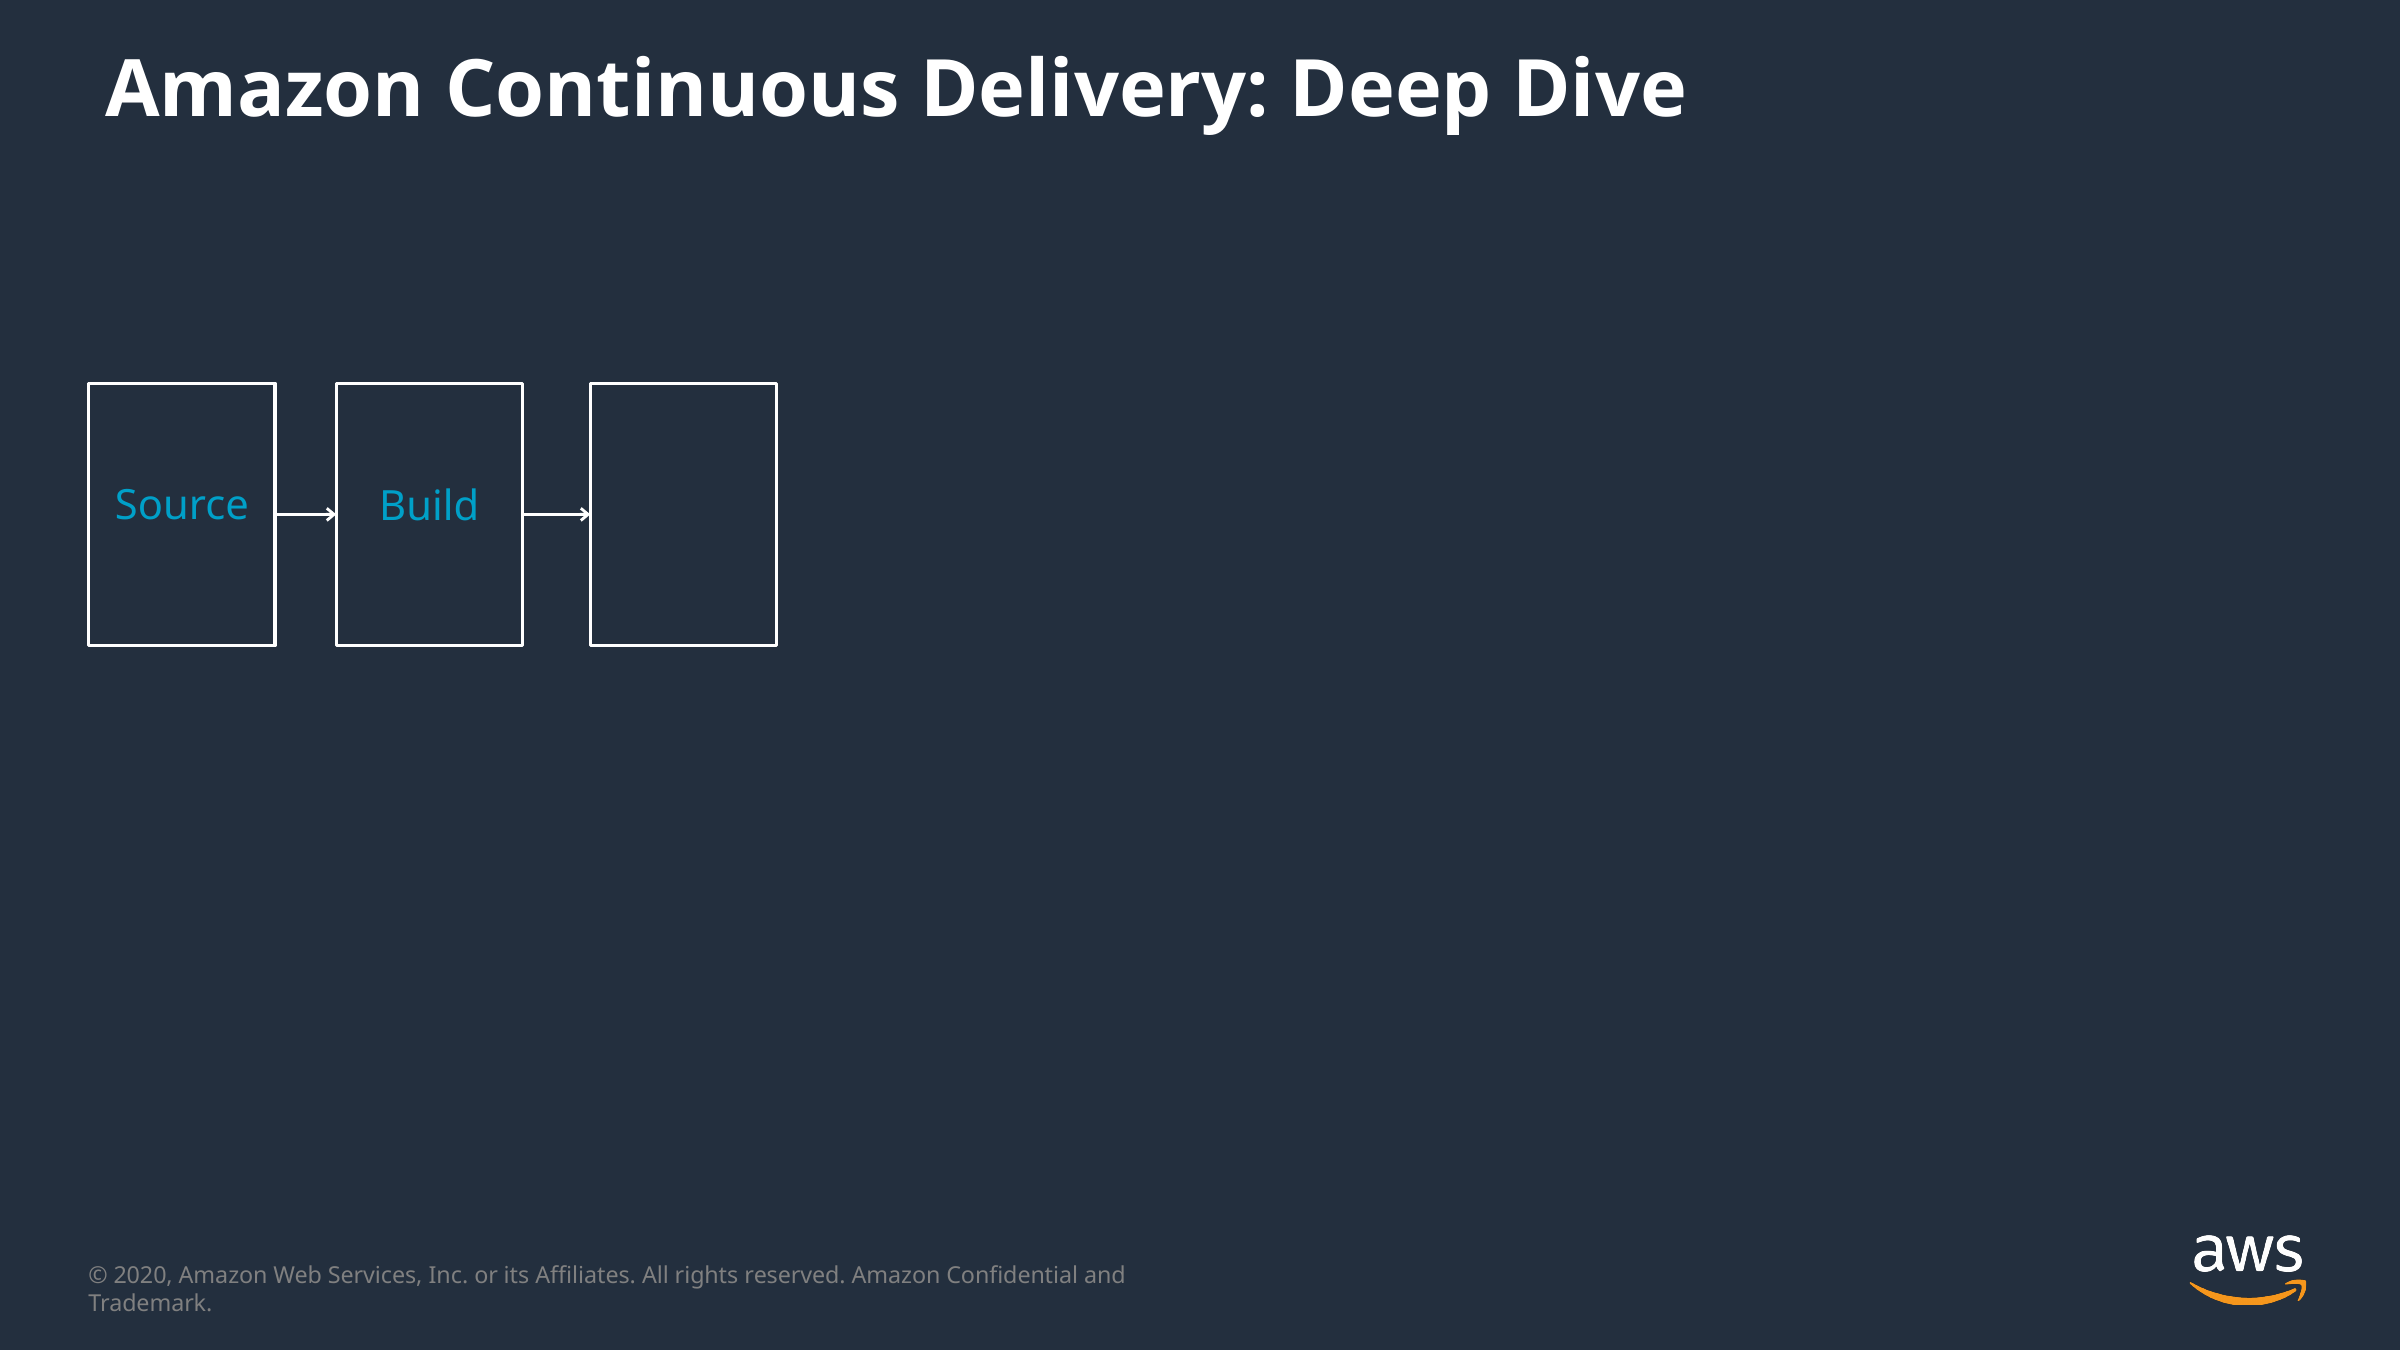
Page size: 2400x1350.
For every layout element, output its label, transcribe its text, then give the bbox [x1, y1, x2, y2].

text_box Source [114, 478, 249, 529]
text_box [336, 383, 523, 646]
text_box Build [379, 478, 480, 529]
title Amazon Continuous Delivery: Deep Dive [90, 30, 2307, 179]
text_box [88, 383, 275, 646]
text_box [590, 383, 777, 646]
